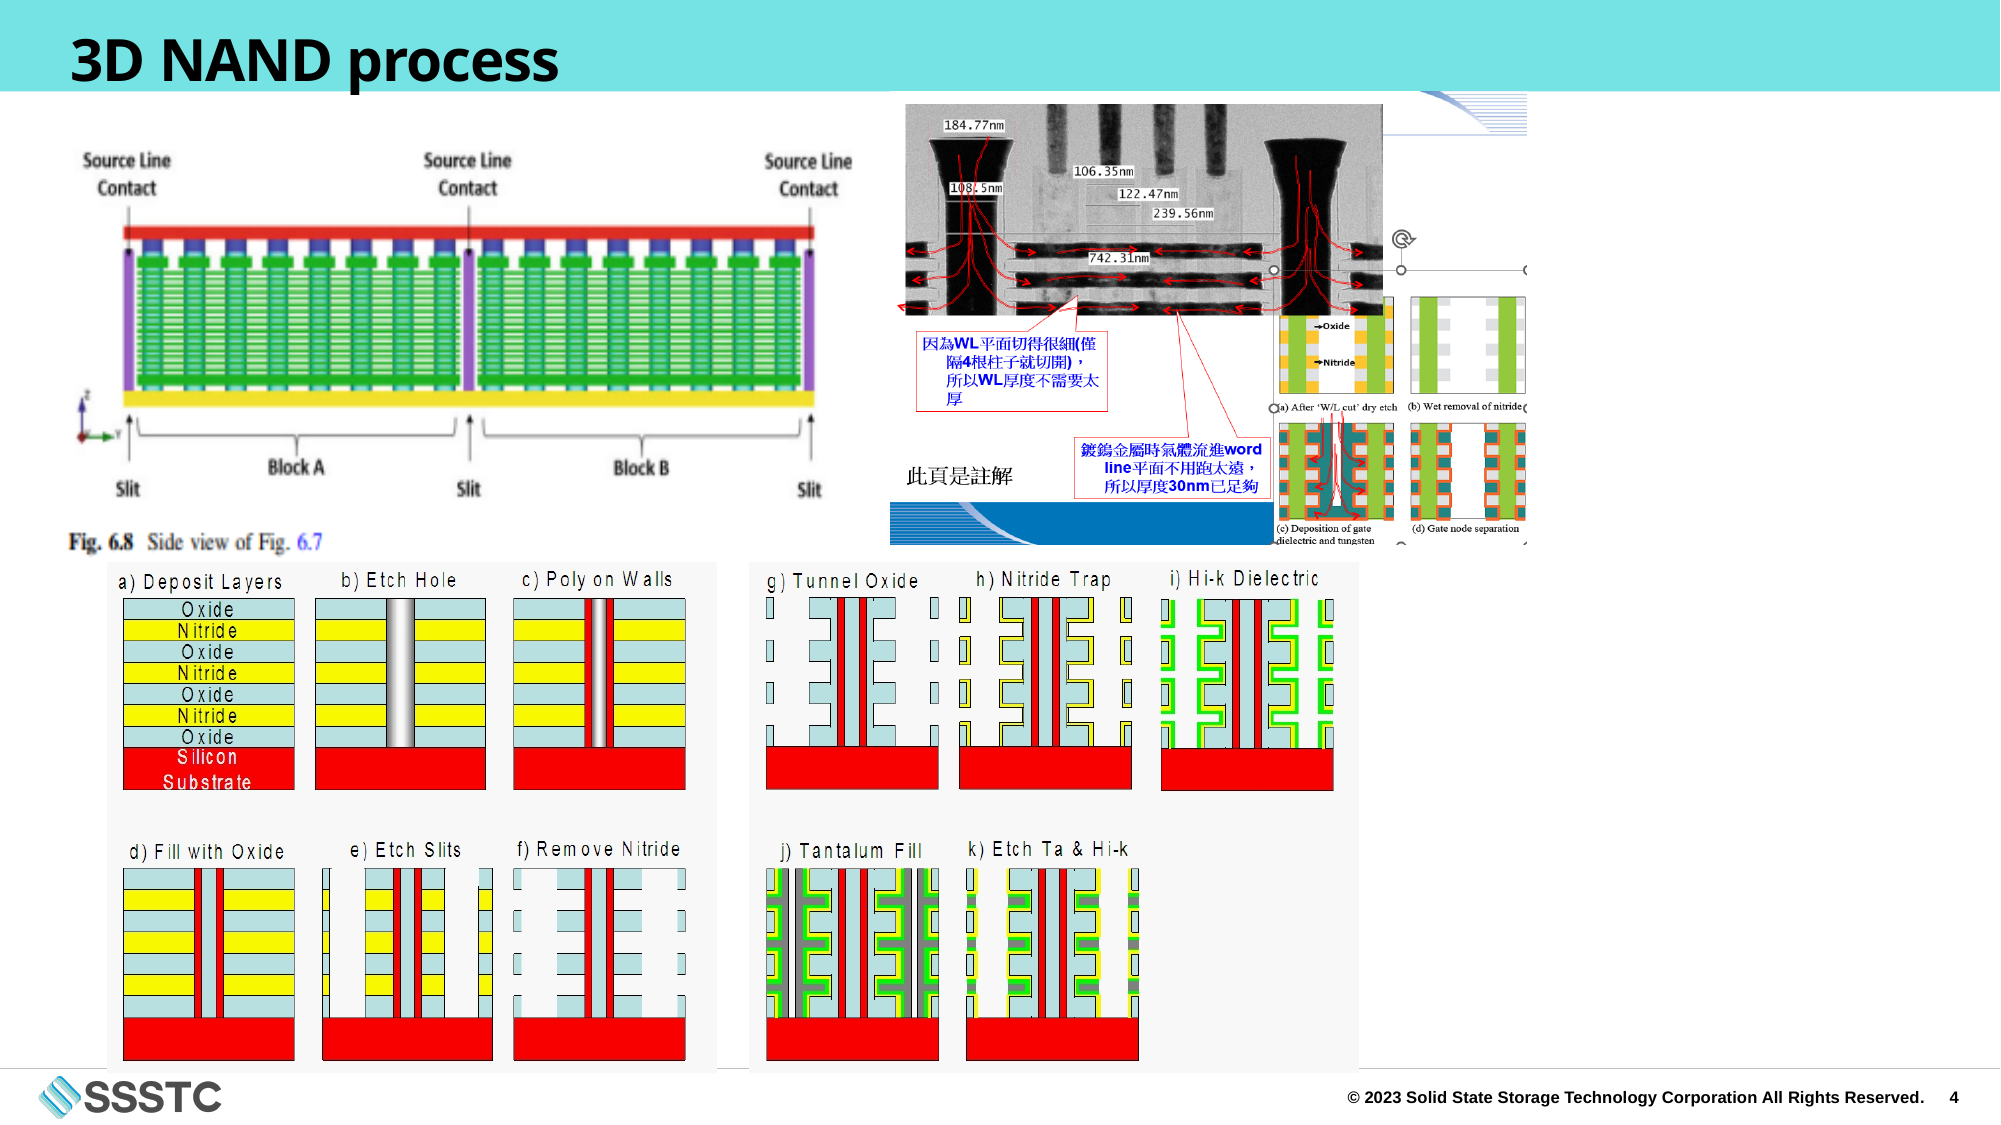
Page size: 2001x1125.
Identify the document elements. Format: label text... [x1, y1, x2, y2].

picture [38, 1076, 222, 1119]
title 3D NAND process [70, 20, 1930, 92]
picture [890, 91, 1527, 545]
picture [51, 129, 1359, 1073]
